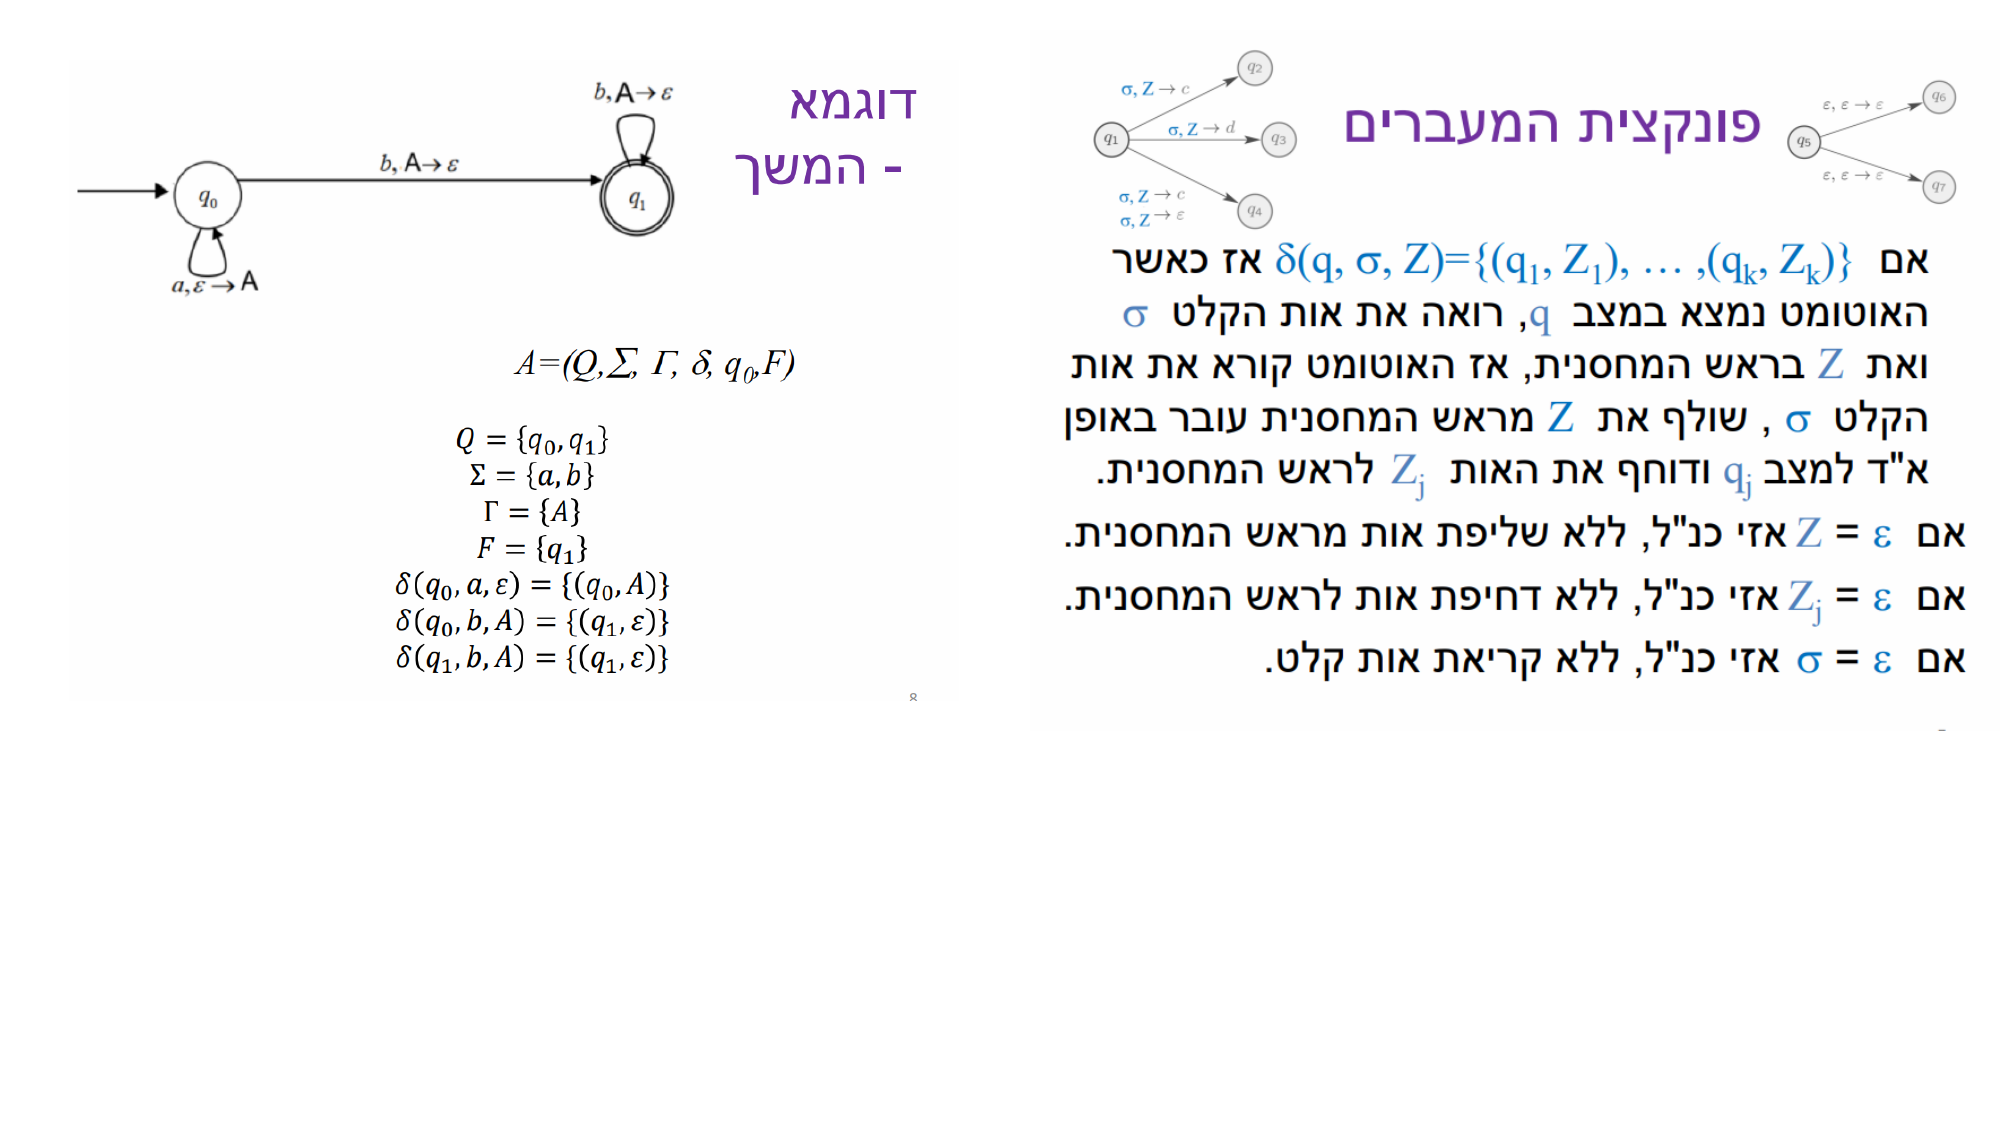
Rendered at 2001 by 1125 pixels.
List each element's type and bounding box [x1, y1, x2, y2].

picture [1030, 29, 2000, 732]
picture [69, 59, 959, 701]
